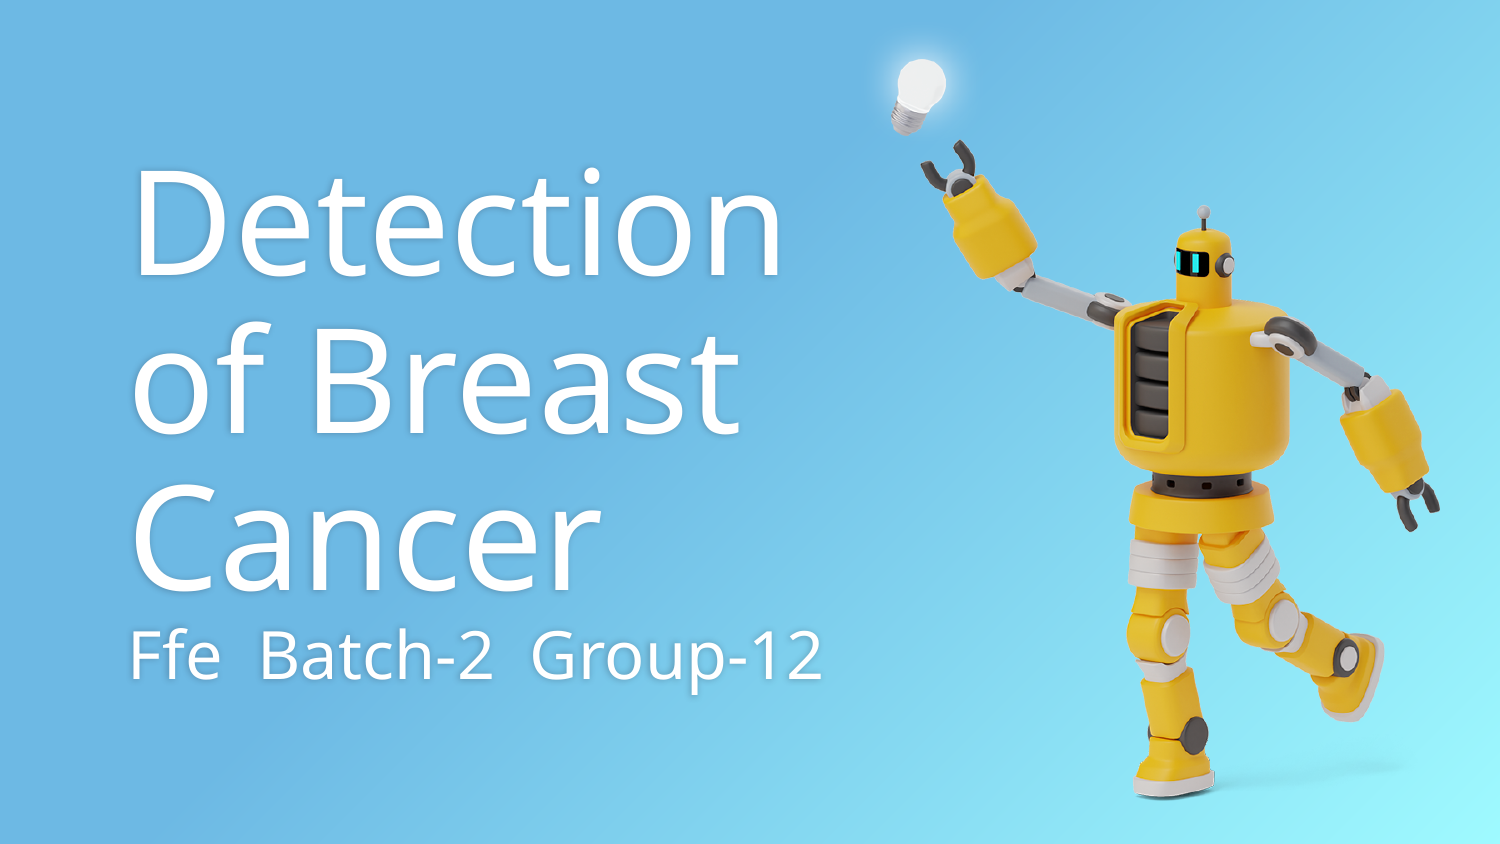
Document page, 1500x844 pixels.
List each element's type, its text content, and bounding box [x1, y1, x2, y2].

picture [858, 19, 1440, 801]
title Detection of Breast Cancer Ffe Batch-2 Group-12 [127, 186, 915, 658]
